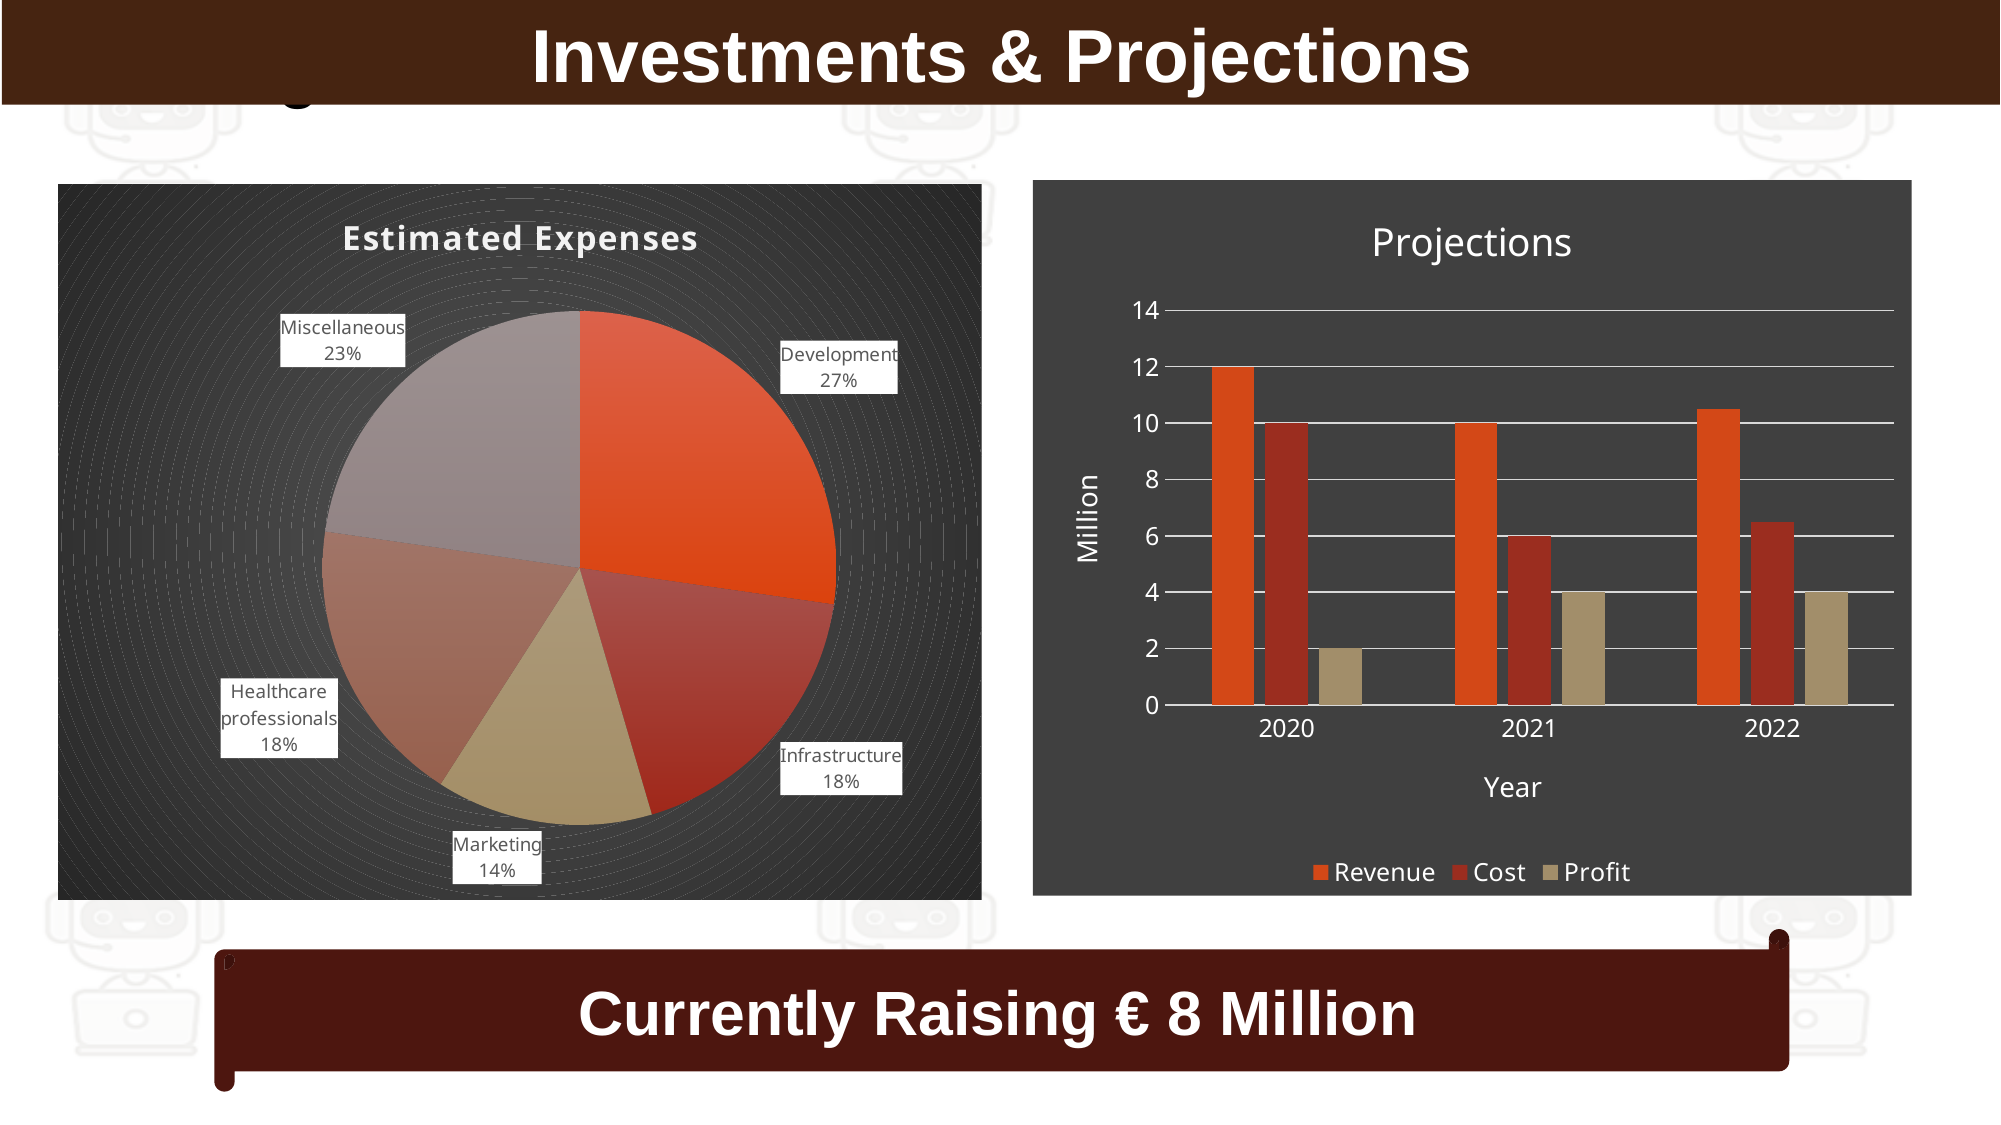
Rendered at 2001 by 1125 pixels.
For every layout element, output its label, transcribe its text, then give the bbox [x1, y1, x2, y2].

text_box Investments & Projections [1, 0, 2000, 105]
text_box Currently Raising € 8 Million [214, 929, 1790, 1092]
chart [59, 185, 981, 899]
text_box Investing [0, 21, 403, 116]
chart [1034, 181, 1912, 895]
